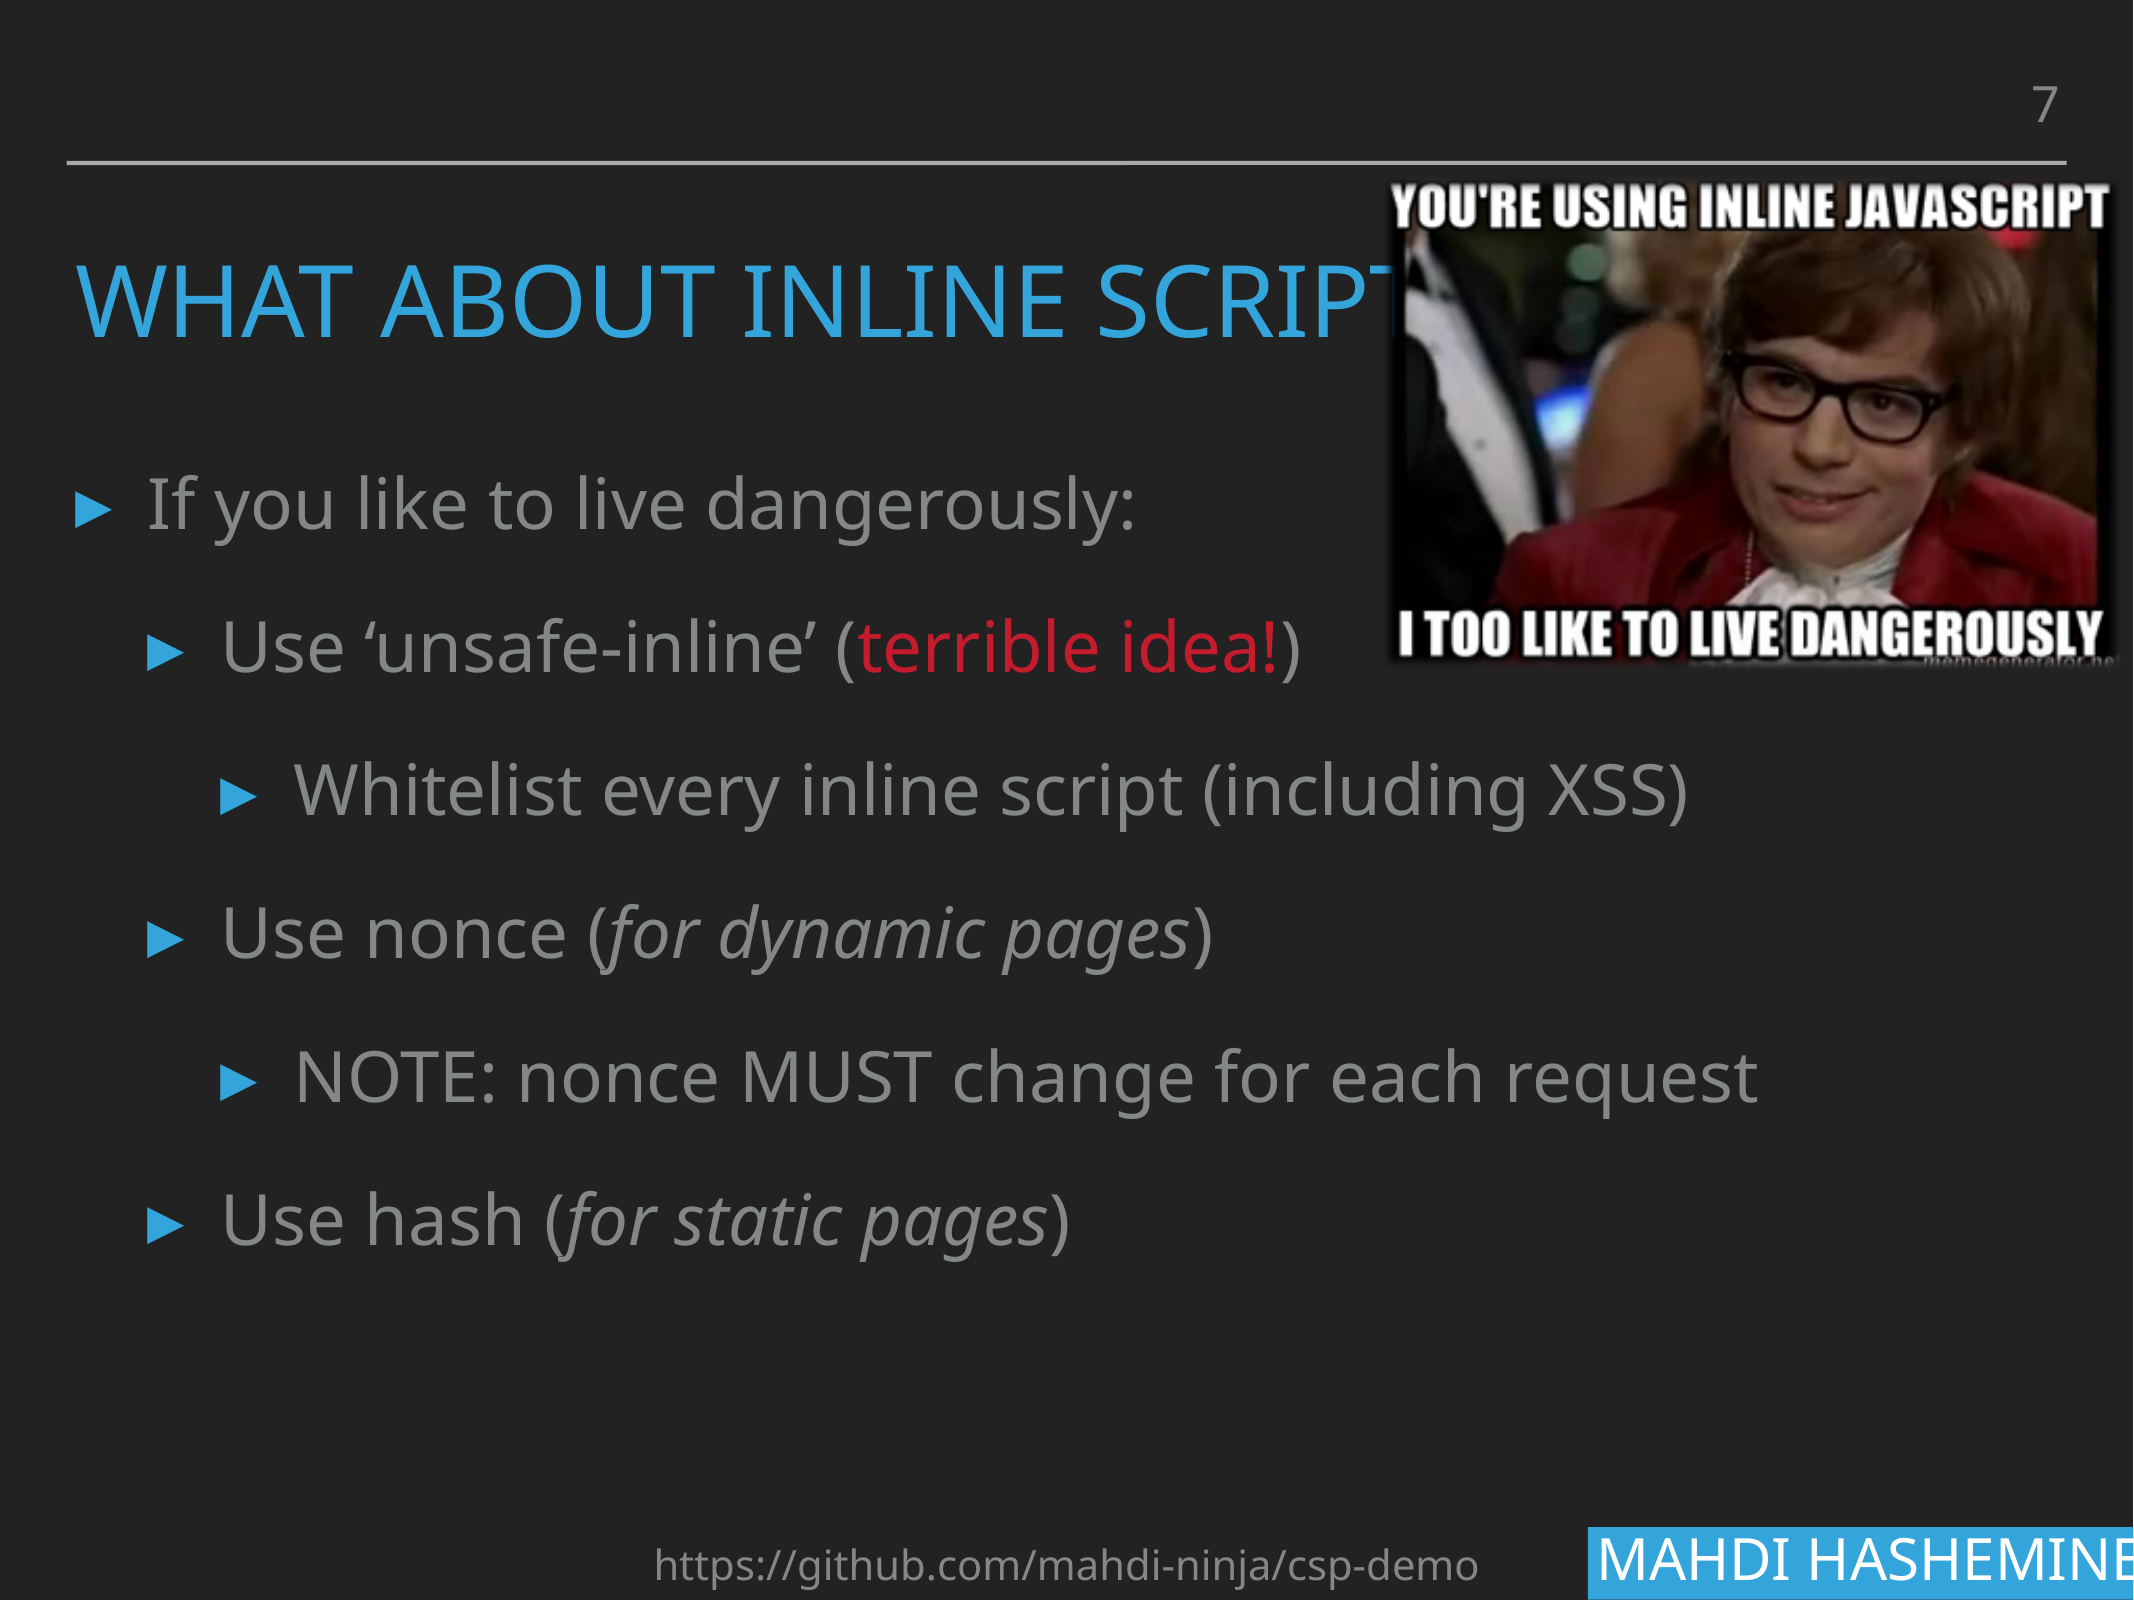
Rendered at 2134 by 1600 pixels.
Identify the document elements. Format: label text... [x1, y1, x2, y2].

picture [1380, 175, 2126, 672]
list If you like to live dangerously: Use ‘unsafe-inline’ (terrible idea!) Whitelist every inline script (including XSS) Use nonce (for dynamic pages) NOTE: nonce MUST change for each request Use hash (for static pages) [66, 449, 2068, 1453]
slide_number 7 [2022, 70, 2067, 147]
title What about inline scrIPts? [66, 251, 1380, 372]
